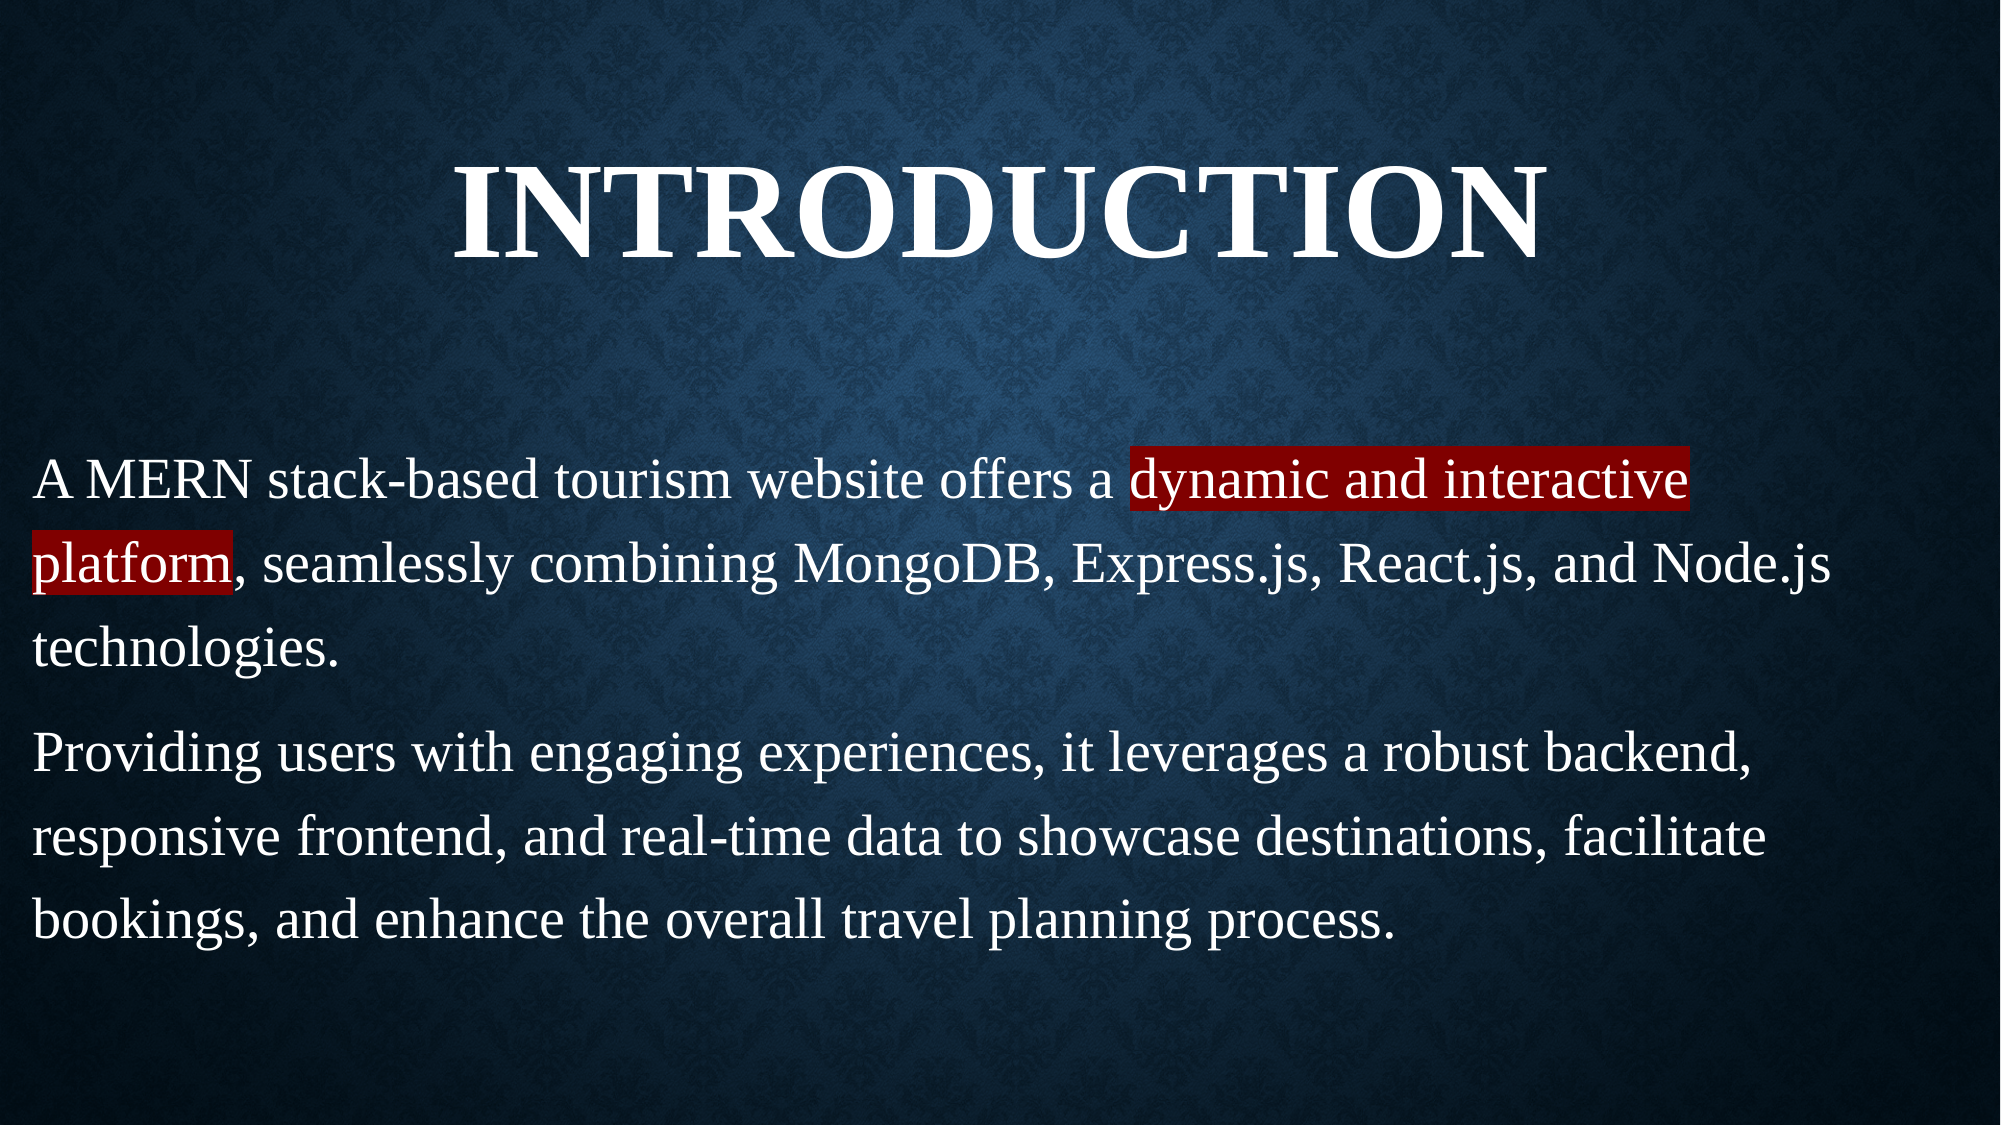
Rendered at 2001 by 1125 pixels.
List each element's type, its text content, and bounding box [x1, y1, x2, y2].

title INTRODUCTION [0, 93, 2000, 295]
subtitle A MERN stack-based tourism website offers a dynamic and interactive platform, seamlessly combining MongoDB, Express.js, React.js, and Node.js technologies. Providing users with engaging experiences, it leverages a robust backend, responsive frontend, and real-time data to showcase destinations, facilitate bookings, and enhance the overall travel planning process. [17, 418, 1888, 1089]
